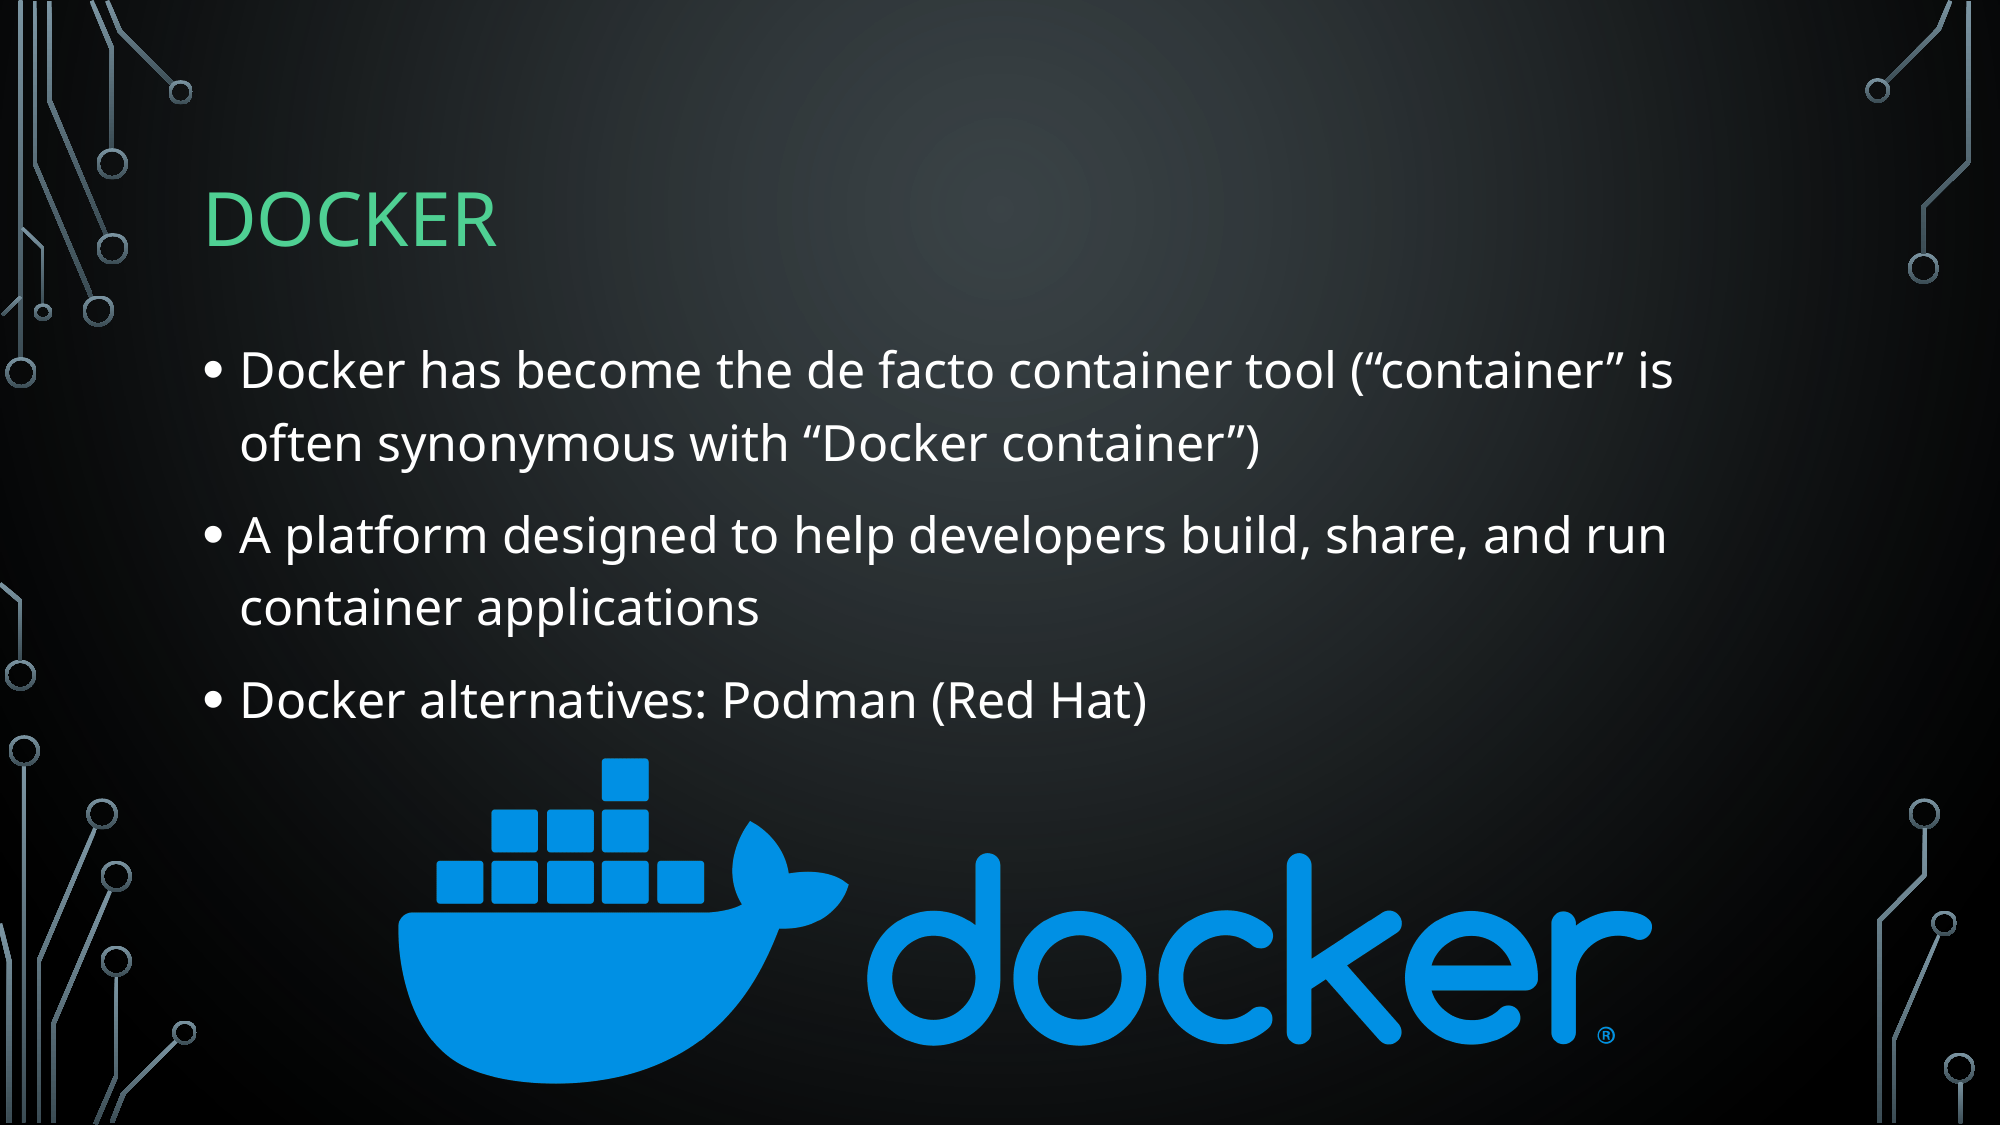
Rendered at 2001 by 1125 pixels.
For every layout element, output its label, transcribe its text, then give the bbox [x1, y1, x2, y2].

picture [387, 562, 1663, 1125]
title Docker [187, 101, 1813, 319]
list Docker has become the de facto container tool (“container” is often synonymous with “Docker container”) A platform designed to help developers build, share, and run container applications Docker alternatives: Podman (Red Hat) [187, 319, 1813, 901]
